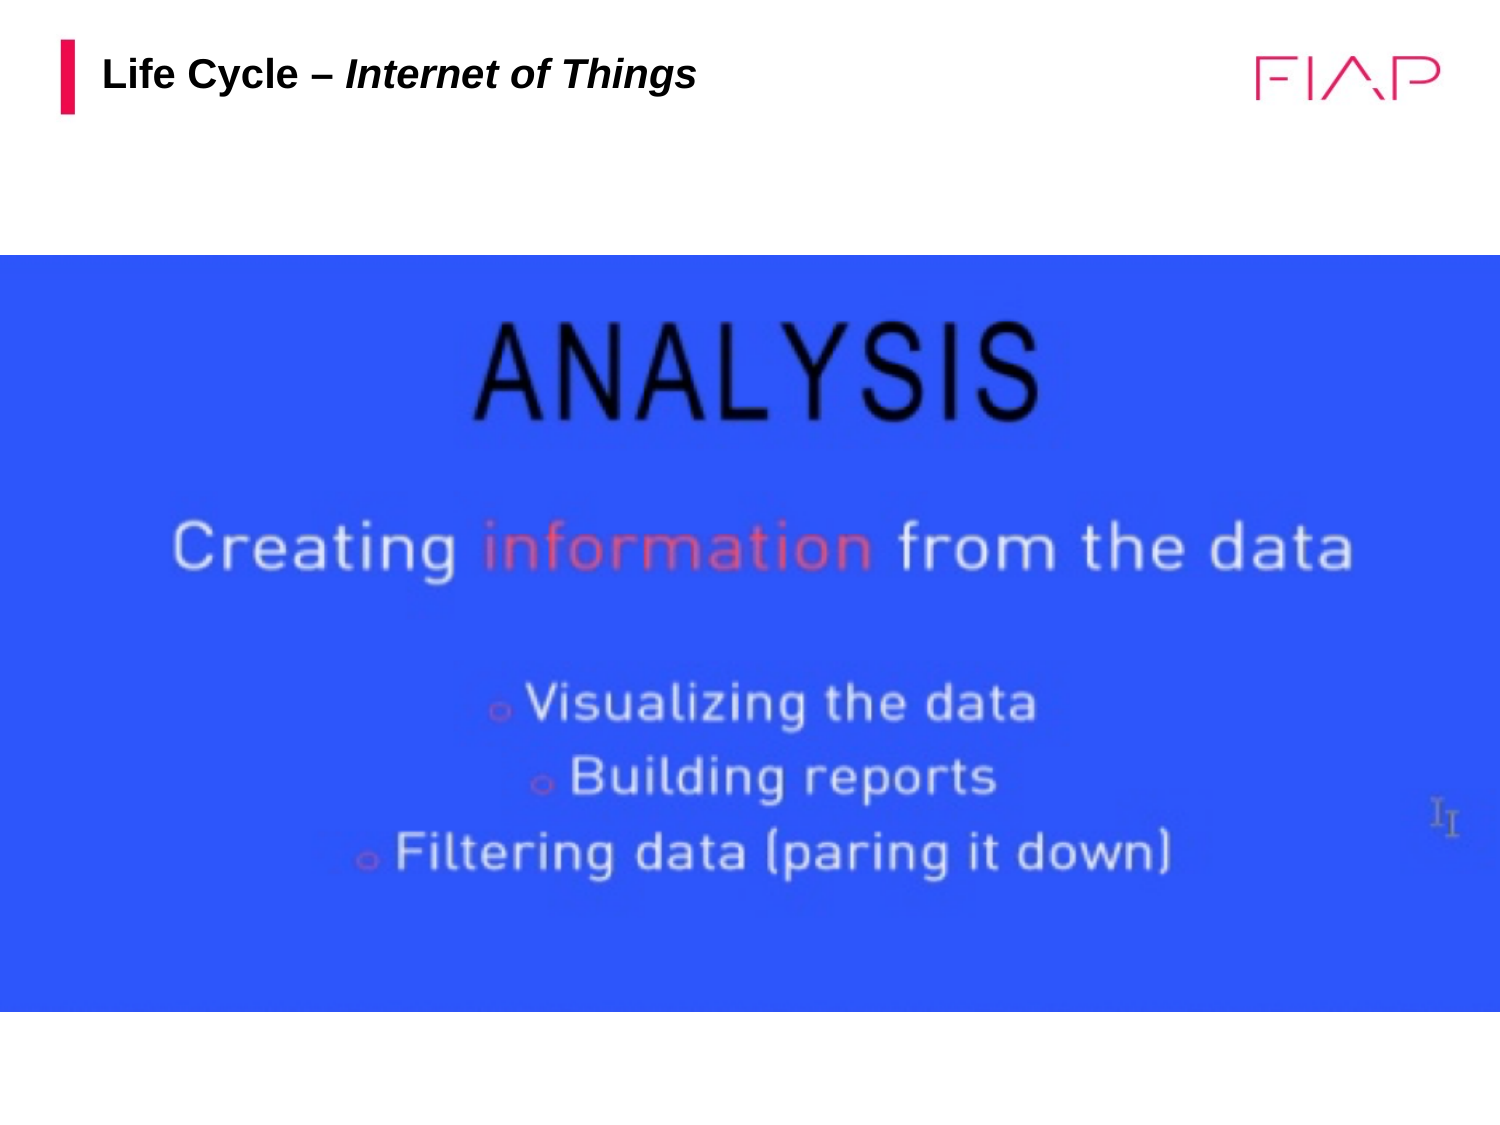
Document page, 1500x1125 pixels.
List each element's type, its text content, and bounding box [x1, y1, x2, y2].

text_box Life Cycle – Internet of Things [87, 39, 1493, 105]
picture [0, 0, 1500, 1125]
